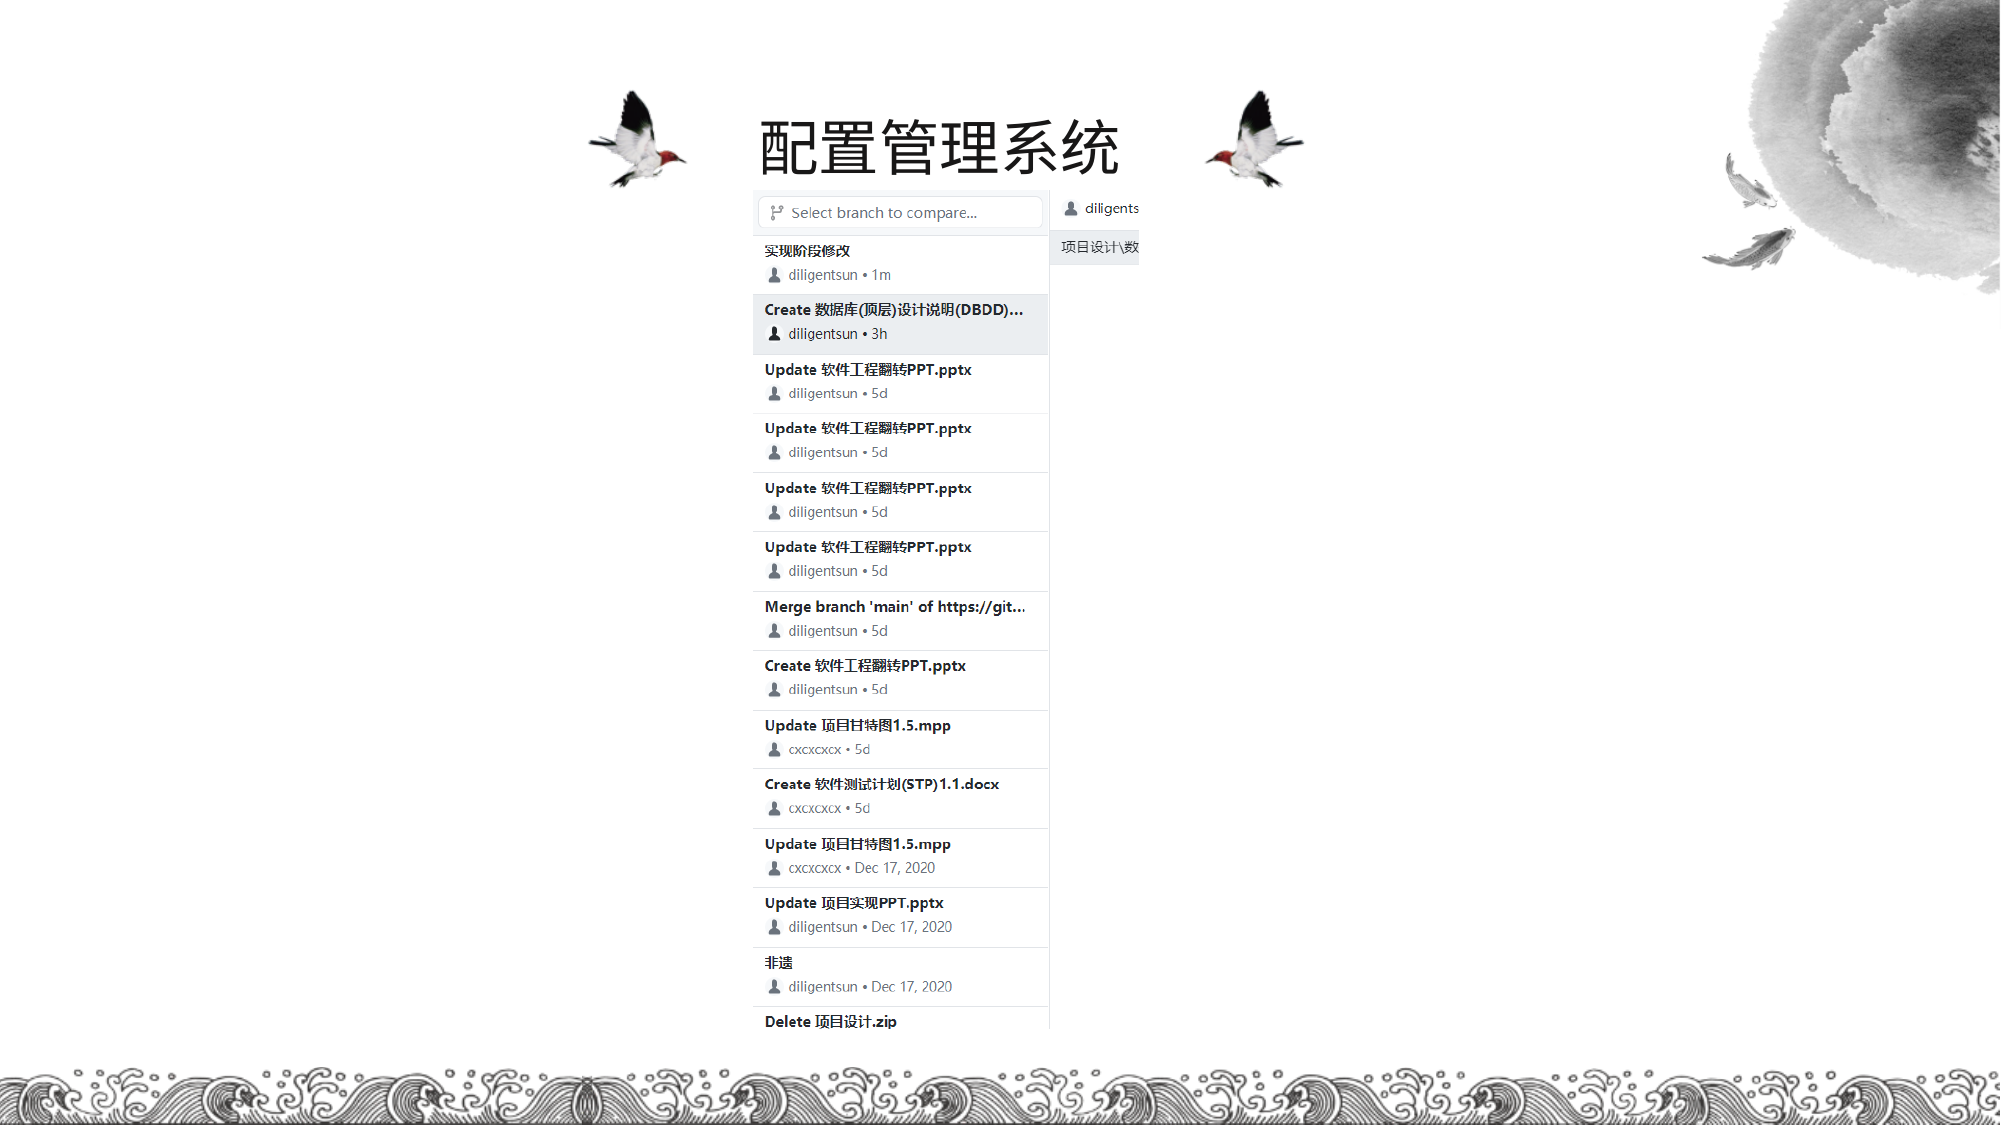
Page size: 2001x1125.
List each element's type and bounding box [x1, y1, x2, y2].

picture [753, 190, 1139, 1029]
picture [0, 1067, 2000, 1125]
text_box [534, 41, 1359, 247]
picture [1678, 0, 2001, 329]
